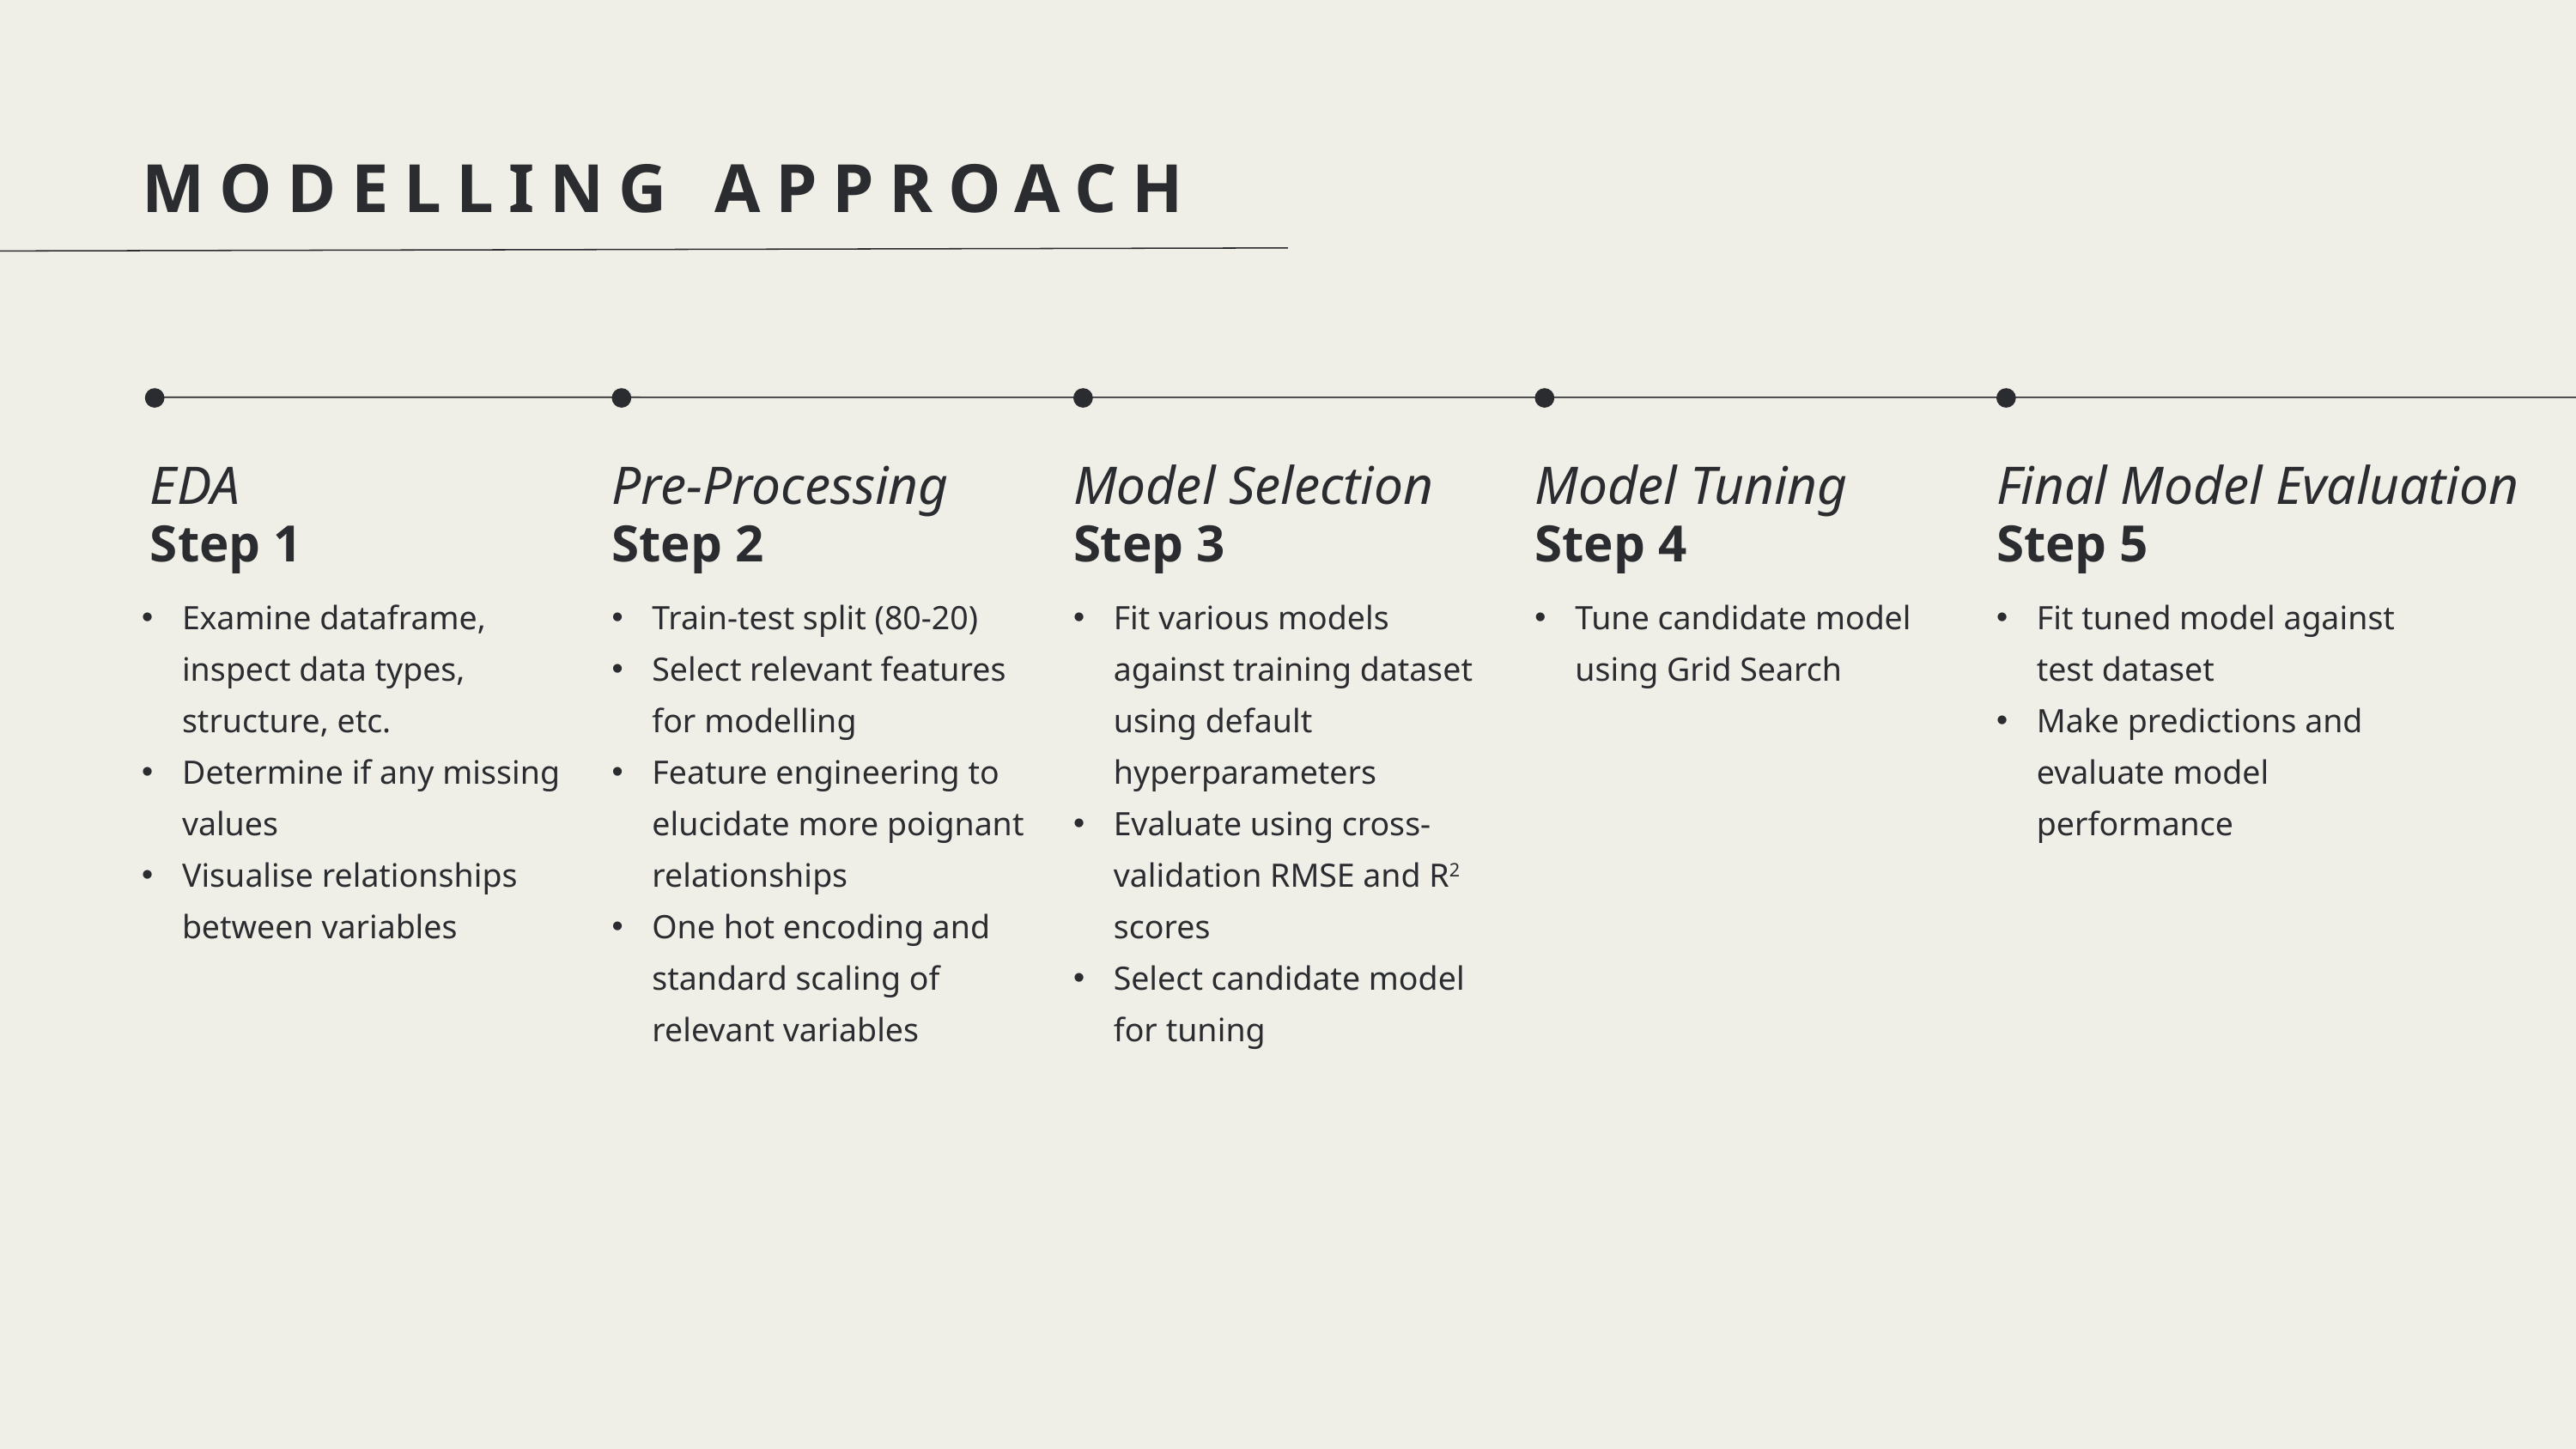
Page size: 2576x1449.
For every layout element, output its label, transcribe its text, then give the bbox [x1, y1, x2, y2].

text_box Step 3 [1072, 512, 1466, 573]
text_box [1534, 387, 1555, 409]
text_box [1072, 387, 1093, 409]
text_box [611, 387, 632, 409]
text_box Pre-Processing [611, 452, 1005, 512]
text_box Step 1 [149, 512, 543, 573]
text_box MODELLING APPROACH [142, 132, 2428, 226]
text_box Model Tuning [1534, 452, 1928, 512]
text_box Train-test split (80-20) Select relevant features for modelling Feature engineering to elucidate more poignant relationships One hot encoding and standard scaling of relevant variables [611, 584, 1047, 1100]
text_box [144, 387, 165, 409]
text_box Final Model Evaluation [1996, 452, 2533, 516]
text_box Step 4 [1534, 512, 1928, 573]
text_box Fit various models against training dataset using default hyperparameters Evaluate using cross-validation RMSE and R2 scores Select candidate model for tuning [1073, 584, 1509, 1048]
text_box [1996, 387, 2016, 409]
text_box EDA [149, 452, 543, 512]
text_box Tune candidate model using Grid Search [1534, 584, 1970, 688]
text_box Examine dataframe, inspect data types, structure, etc. Determine if any missing values Visualise relationships between variables [142, 584, 577, 945]
text_box Step 5 [1996, 512, 2389, 573]
text_box Model Selection [1072, 452, 1524, 516]
text_box Fit tuned model against test dataset Make predictions and evaluate model performance [1996, 584, 2432, 842]
text_box Step 2 [611, 512, 1005, 573]
